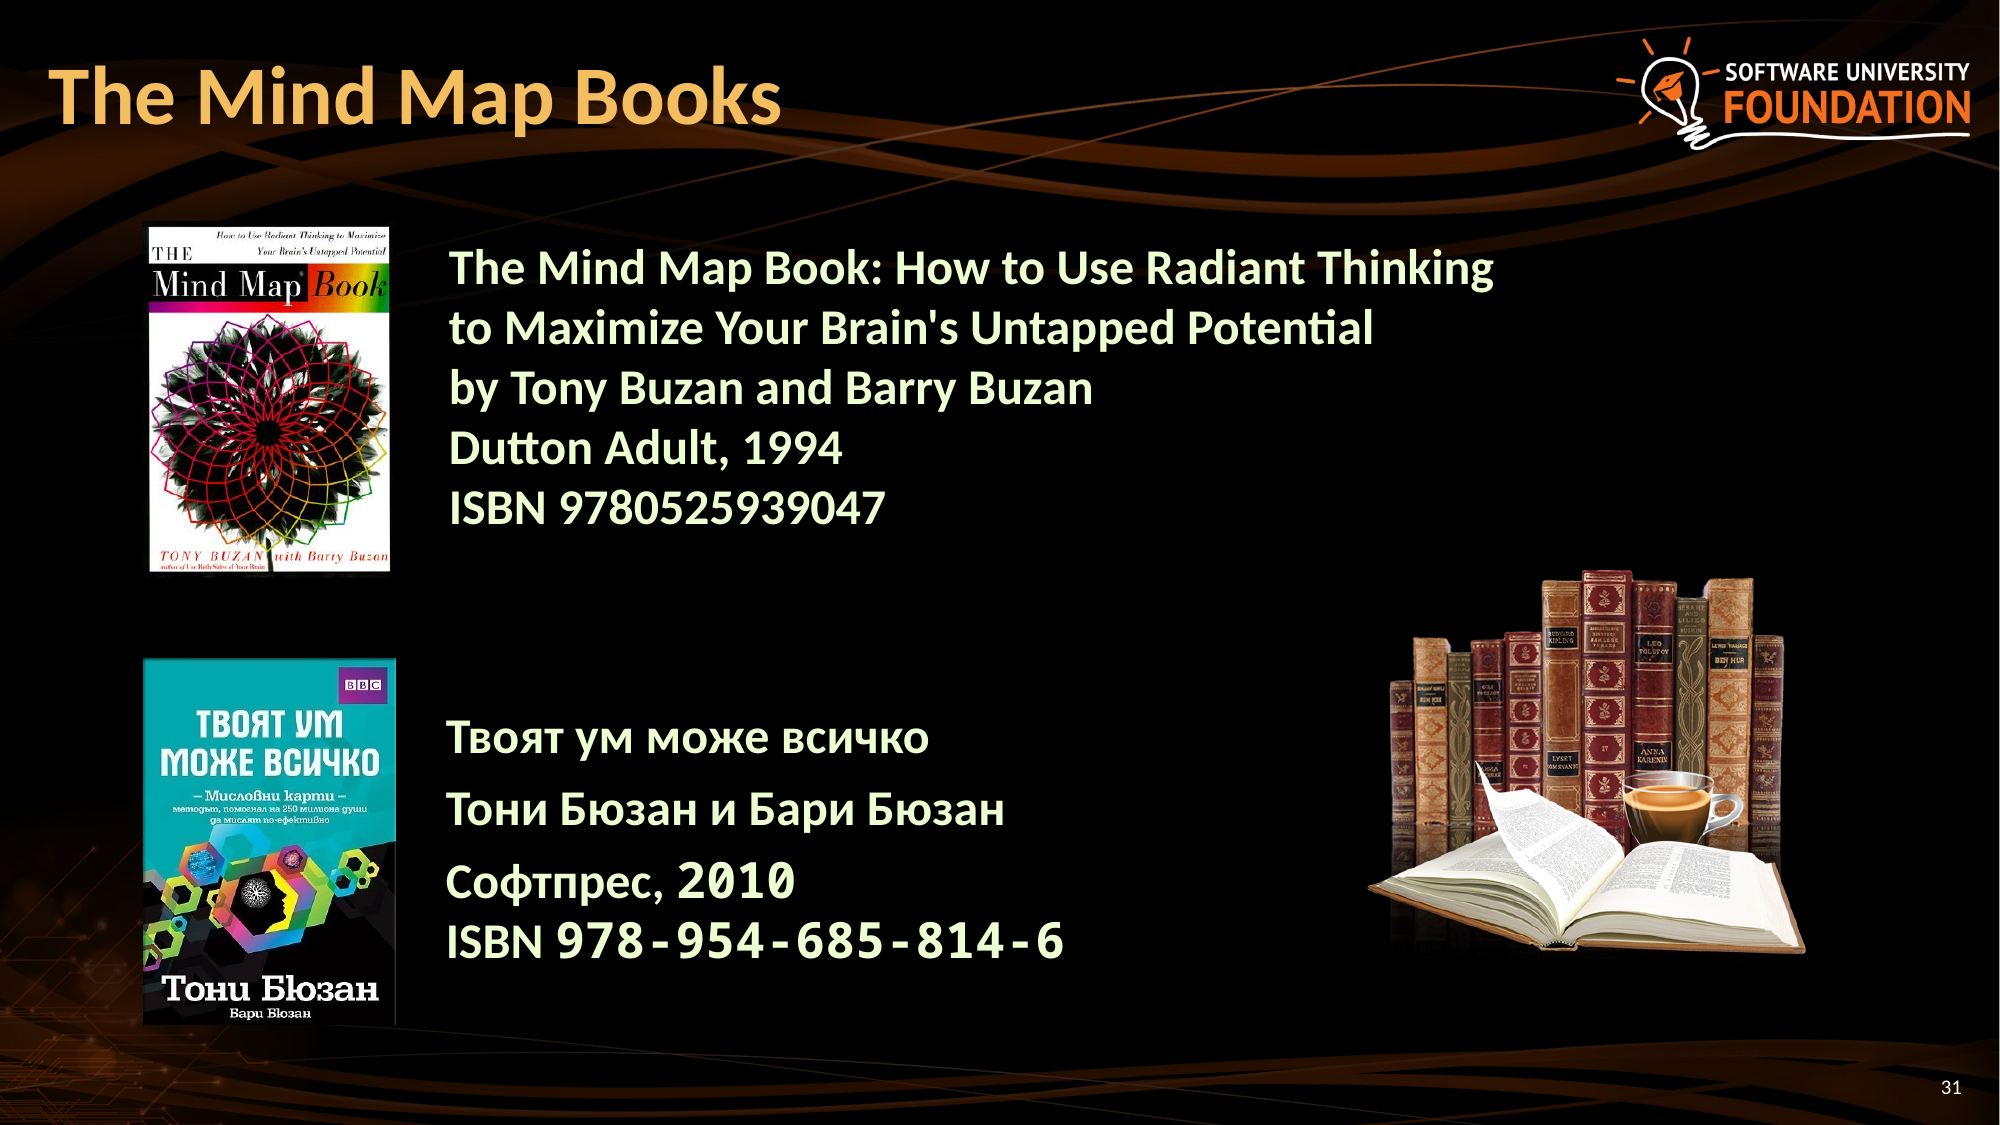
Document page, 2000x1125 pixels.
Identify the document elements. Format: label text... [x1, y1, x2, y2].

picture [0, 0, 2000, 1125]
list The Mind Map Book: How to Use Radiant Thinking to Maximize Your Brain's Untapped Potential by Tony Buzan and Barry Buzan Dutton Adult, 1994 ISBN 9780525939047 [431, 228, 1550, 578]
title The Mind Map Books [30, 6, 1602, 189]
text_box Твоят ум може всичко Тони Бюзан и Бари Бюзан Софтпрес, 2010 ISBN 978-954-685-814-6 [431, 695, 1357, 993]
slide_number 31 [1897, 1070, 1968, 1103]
